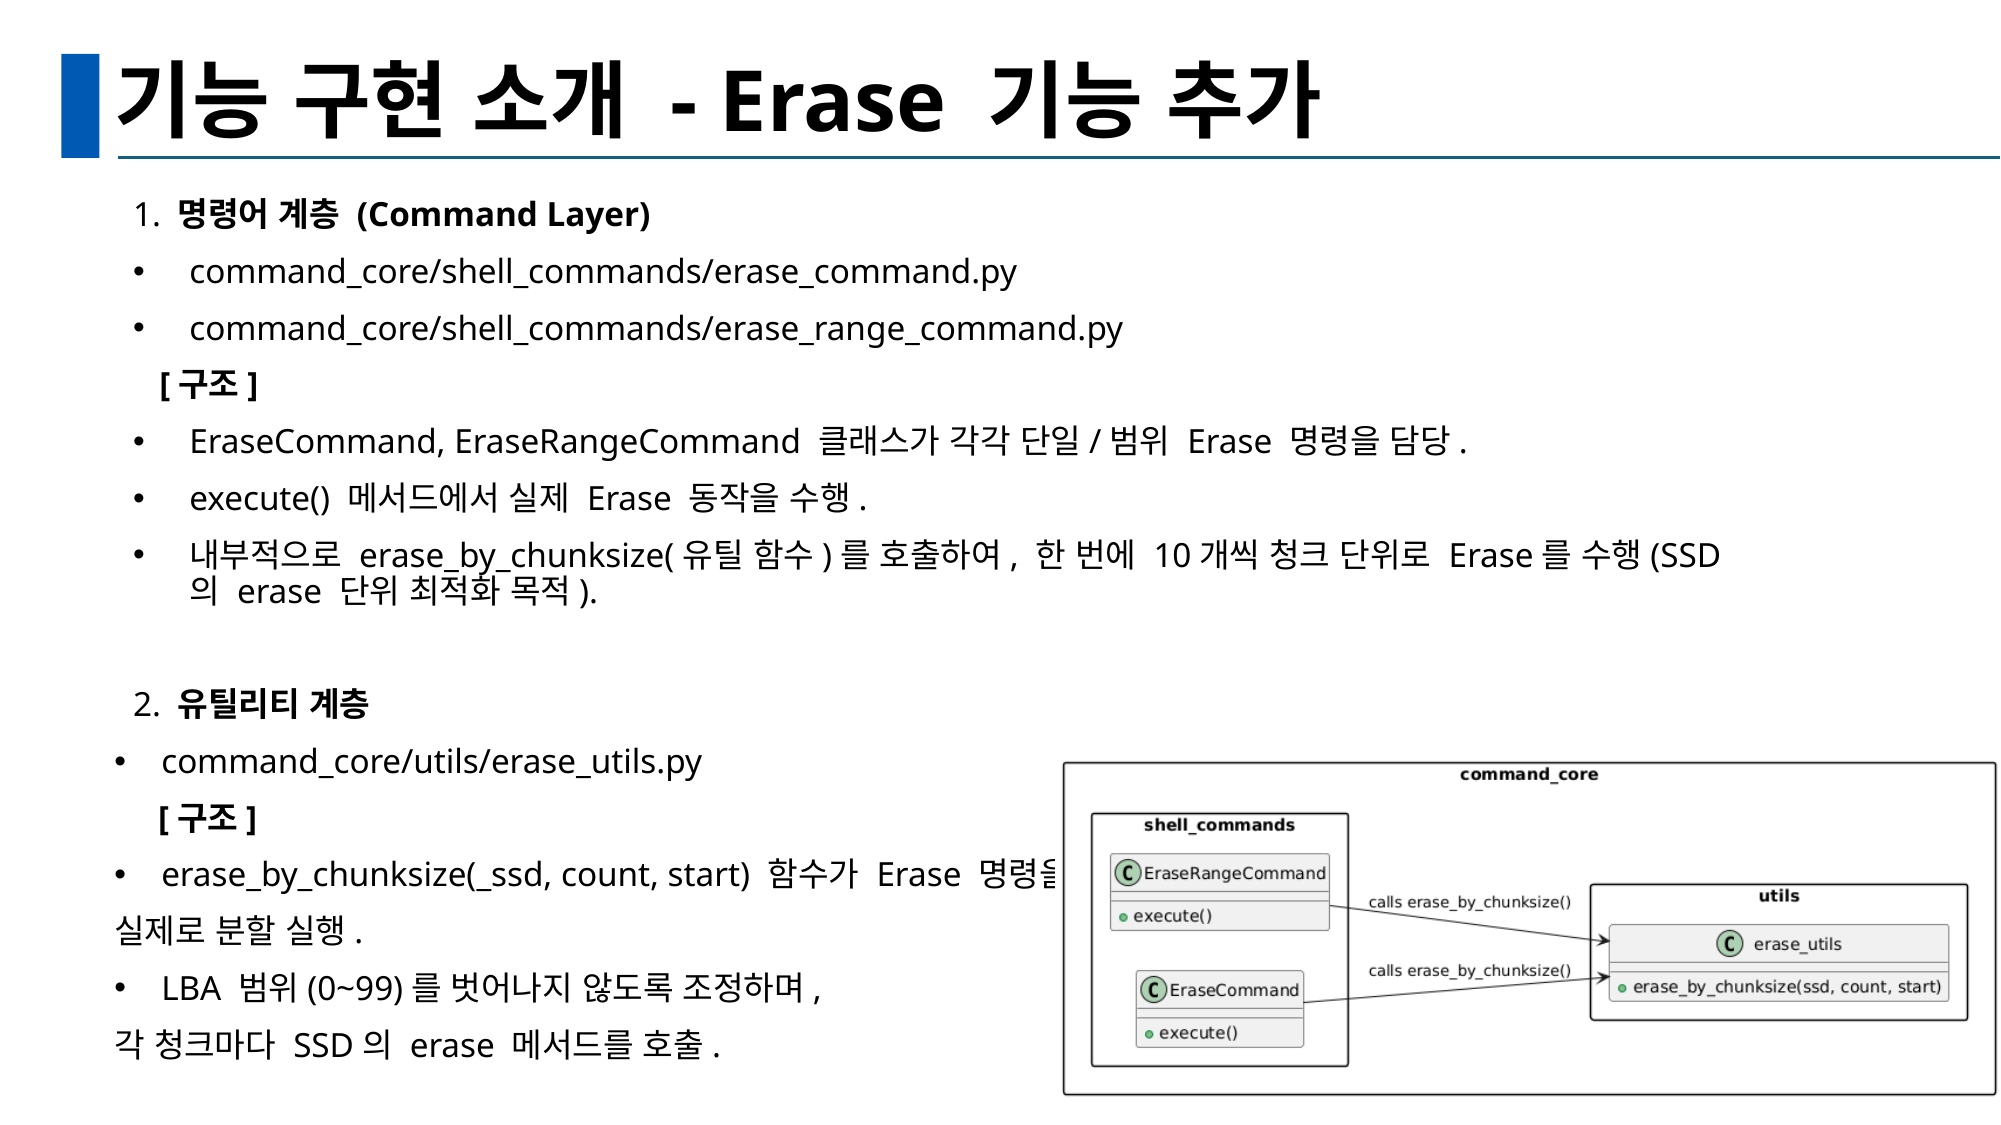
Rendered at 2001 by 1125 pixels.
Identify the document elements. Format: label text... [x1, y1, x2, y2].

title 기능 구현 소개 - Erase 기능 추가 [99, 50, 1825, 158]
picture [1055, 754, 2000, 1100]
list 1. 명령어 계층 (Command Layer) command_core/shell_commands/erase_command.py command_core/shell_commands/erase_range_command.py [구조] EraseCommand, EraseRangeCommand 클래스가 각각 단일/범위 Erase 명령을 담당. execute() 메서드에서 실제 Erase 동작을 수행. 내부적으로 erase_by_chunksize(유틸 함수)를 호출하여, 한 번에 10개씩 청크 단위로 Erase를 수행(SSD의 erase 단위 최적화 목적). 2. 유틸리티 계층 command_core/utils/erase_utils.py [구조] erase_by_chunksize(_ssd, count, start) 함수가 Erase 명령을 실제로 분할 실행. LBA 범위(0~99)를 벗어나지 않도록 조정하며, 각 청크마다 SSD의 erase 메서드를 호출. [99, 190, 1909, 1003]
